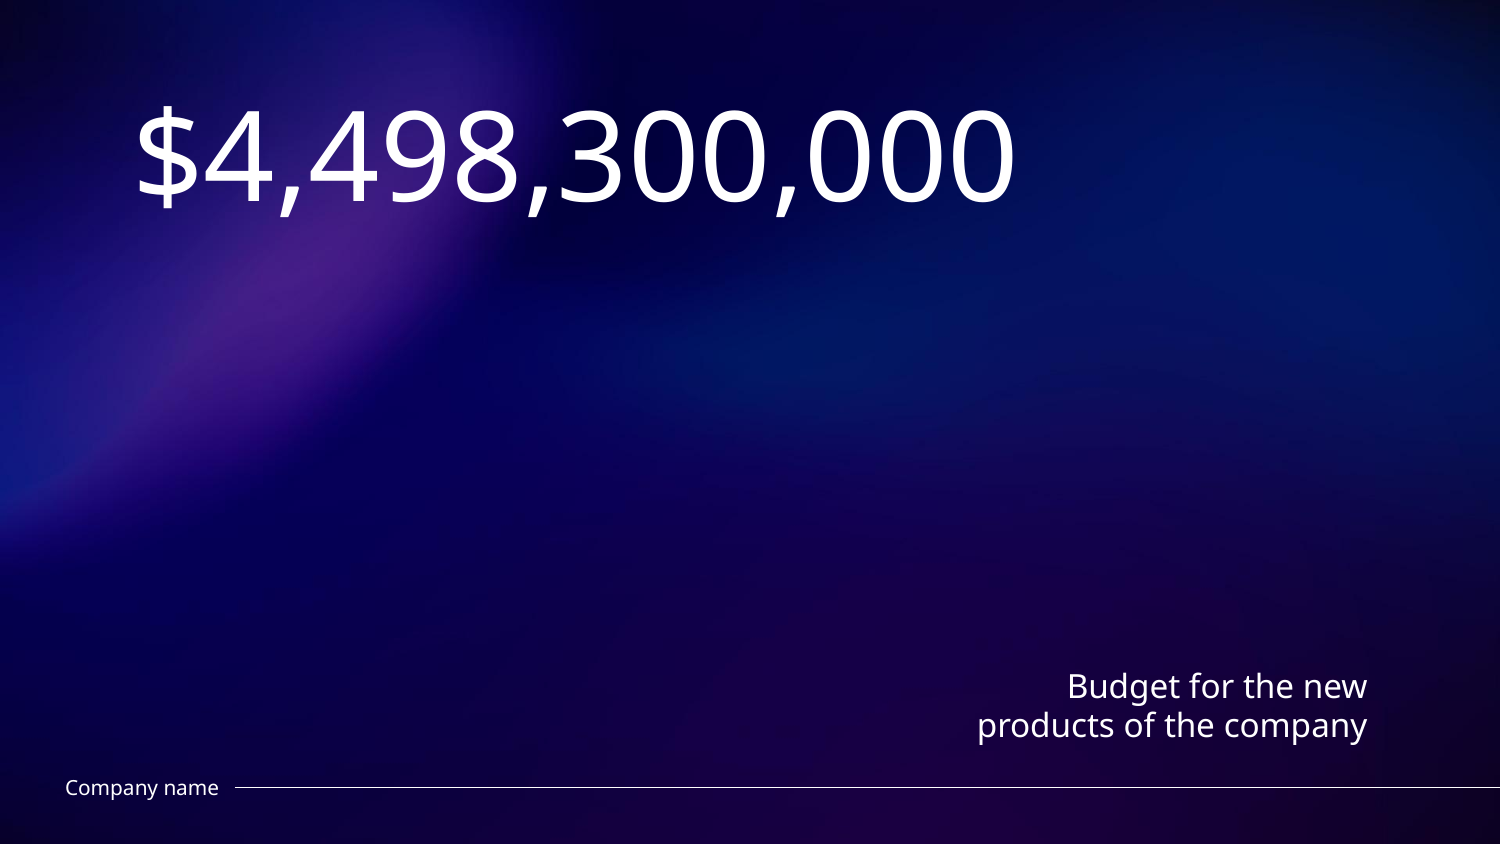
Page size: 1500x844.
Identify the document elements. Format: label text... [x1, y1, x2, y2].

text_box Company name [50, 755, 235, 820]
title $4,498,300,000 [116, 88, 1196, 242]
picture [0, 0, 1500, 844]
subtitle Budget for the new products of the company [919, 649, 1384, 756]
